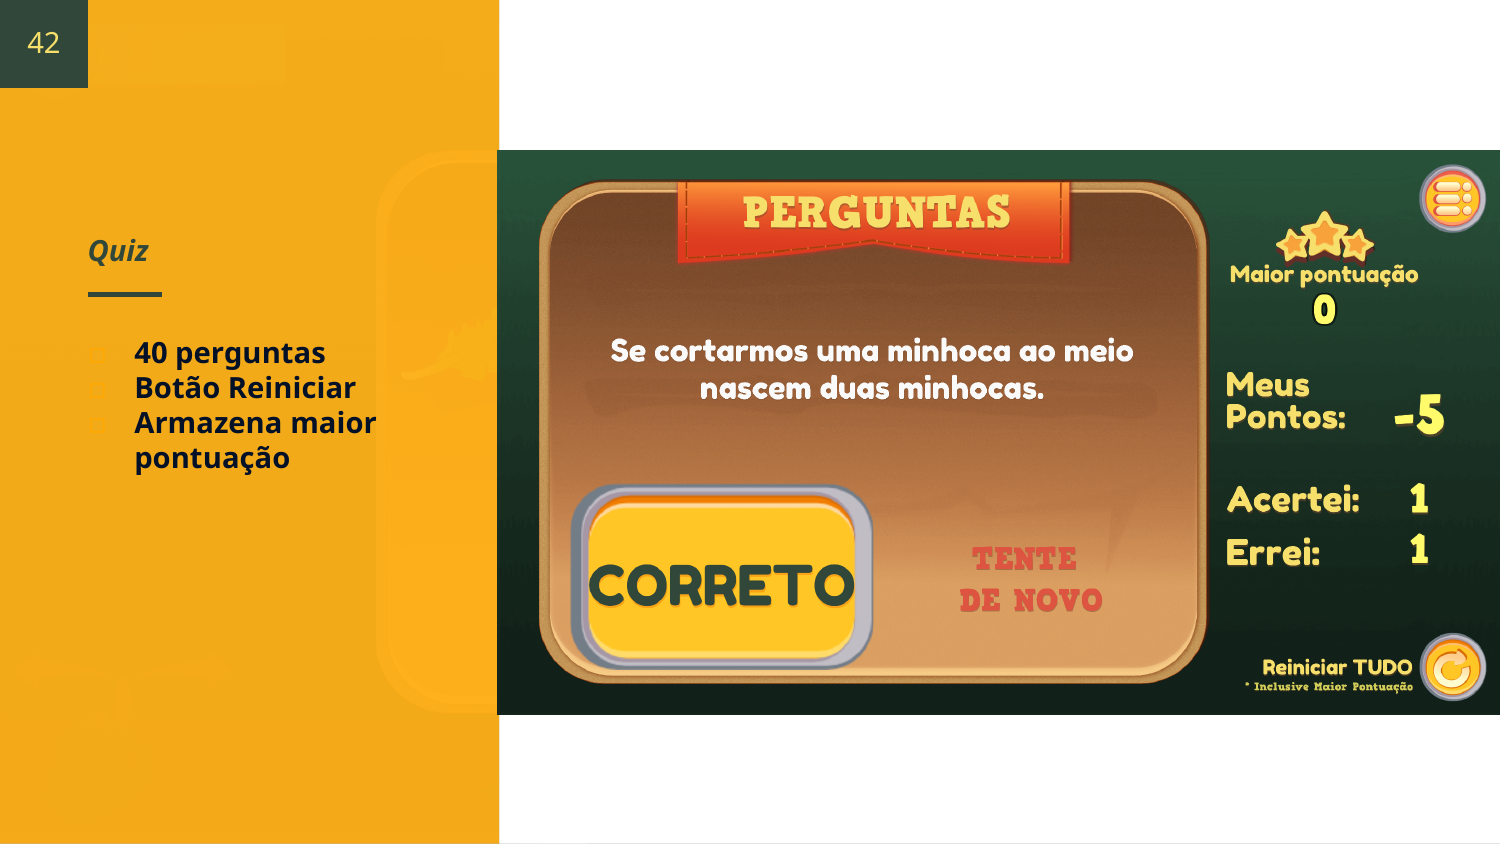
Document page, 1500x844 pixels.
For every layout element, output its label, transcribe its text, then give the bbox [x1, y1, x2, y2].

slide_number 42 [0, 0, 89, 88]
list 40 perguntas Botão Reiniciar Armazena maior pontuação [72, 319, 425, 545]
title Quiz [72, 171, 425, 283]
picture [496, 149, 1500, 715]
